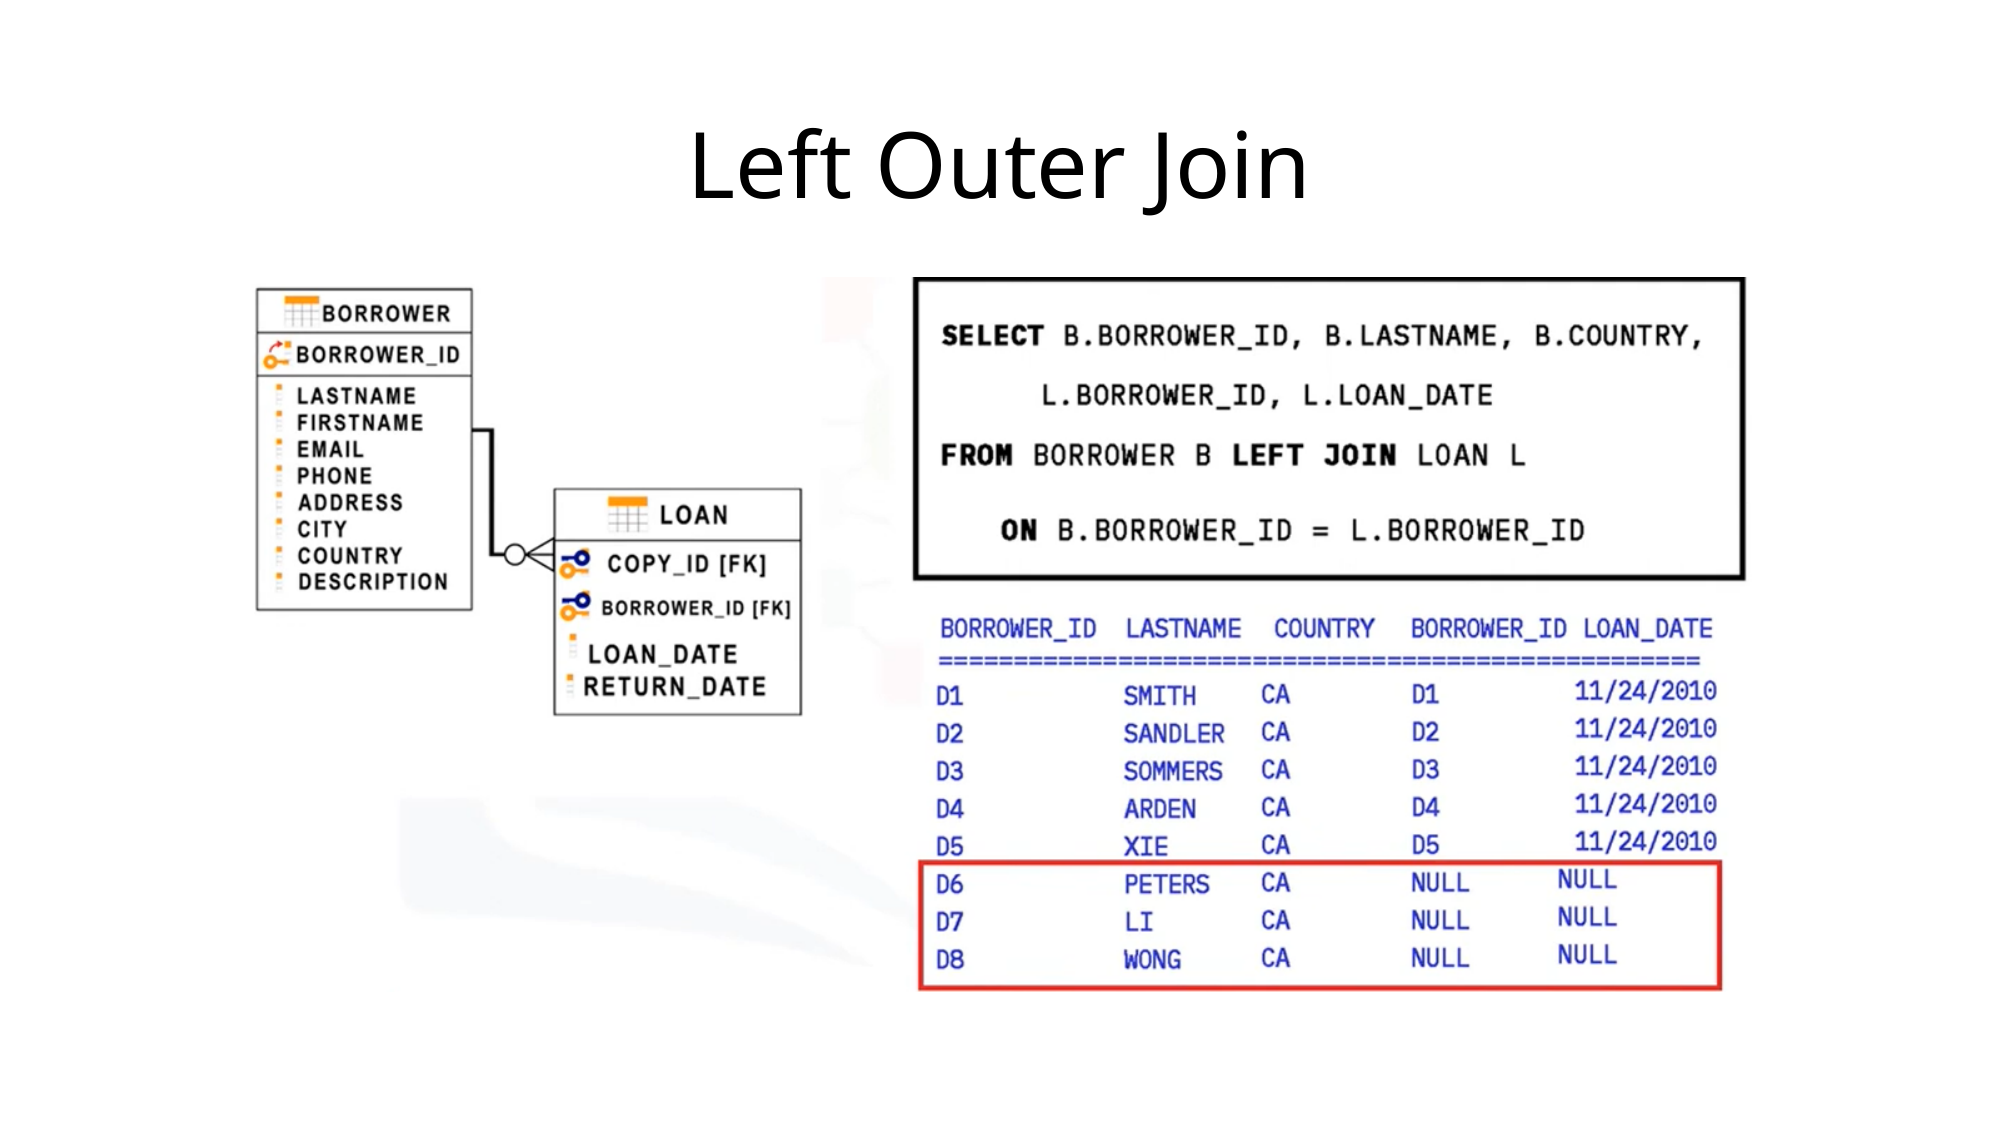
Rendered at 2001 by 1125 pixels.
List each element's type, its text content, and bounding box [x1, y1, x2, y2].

title Left Outer Join [137, 59, 1863, 278]
picture [247, 277, 1752, 992]
